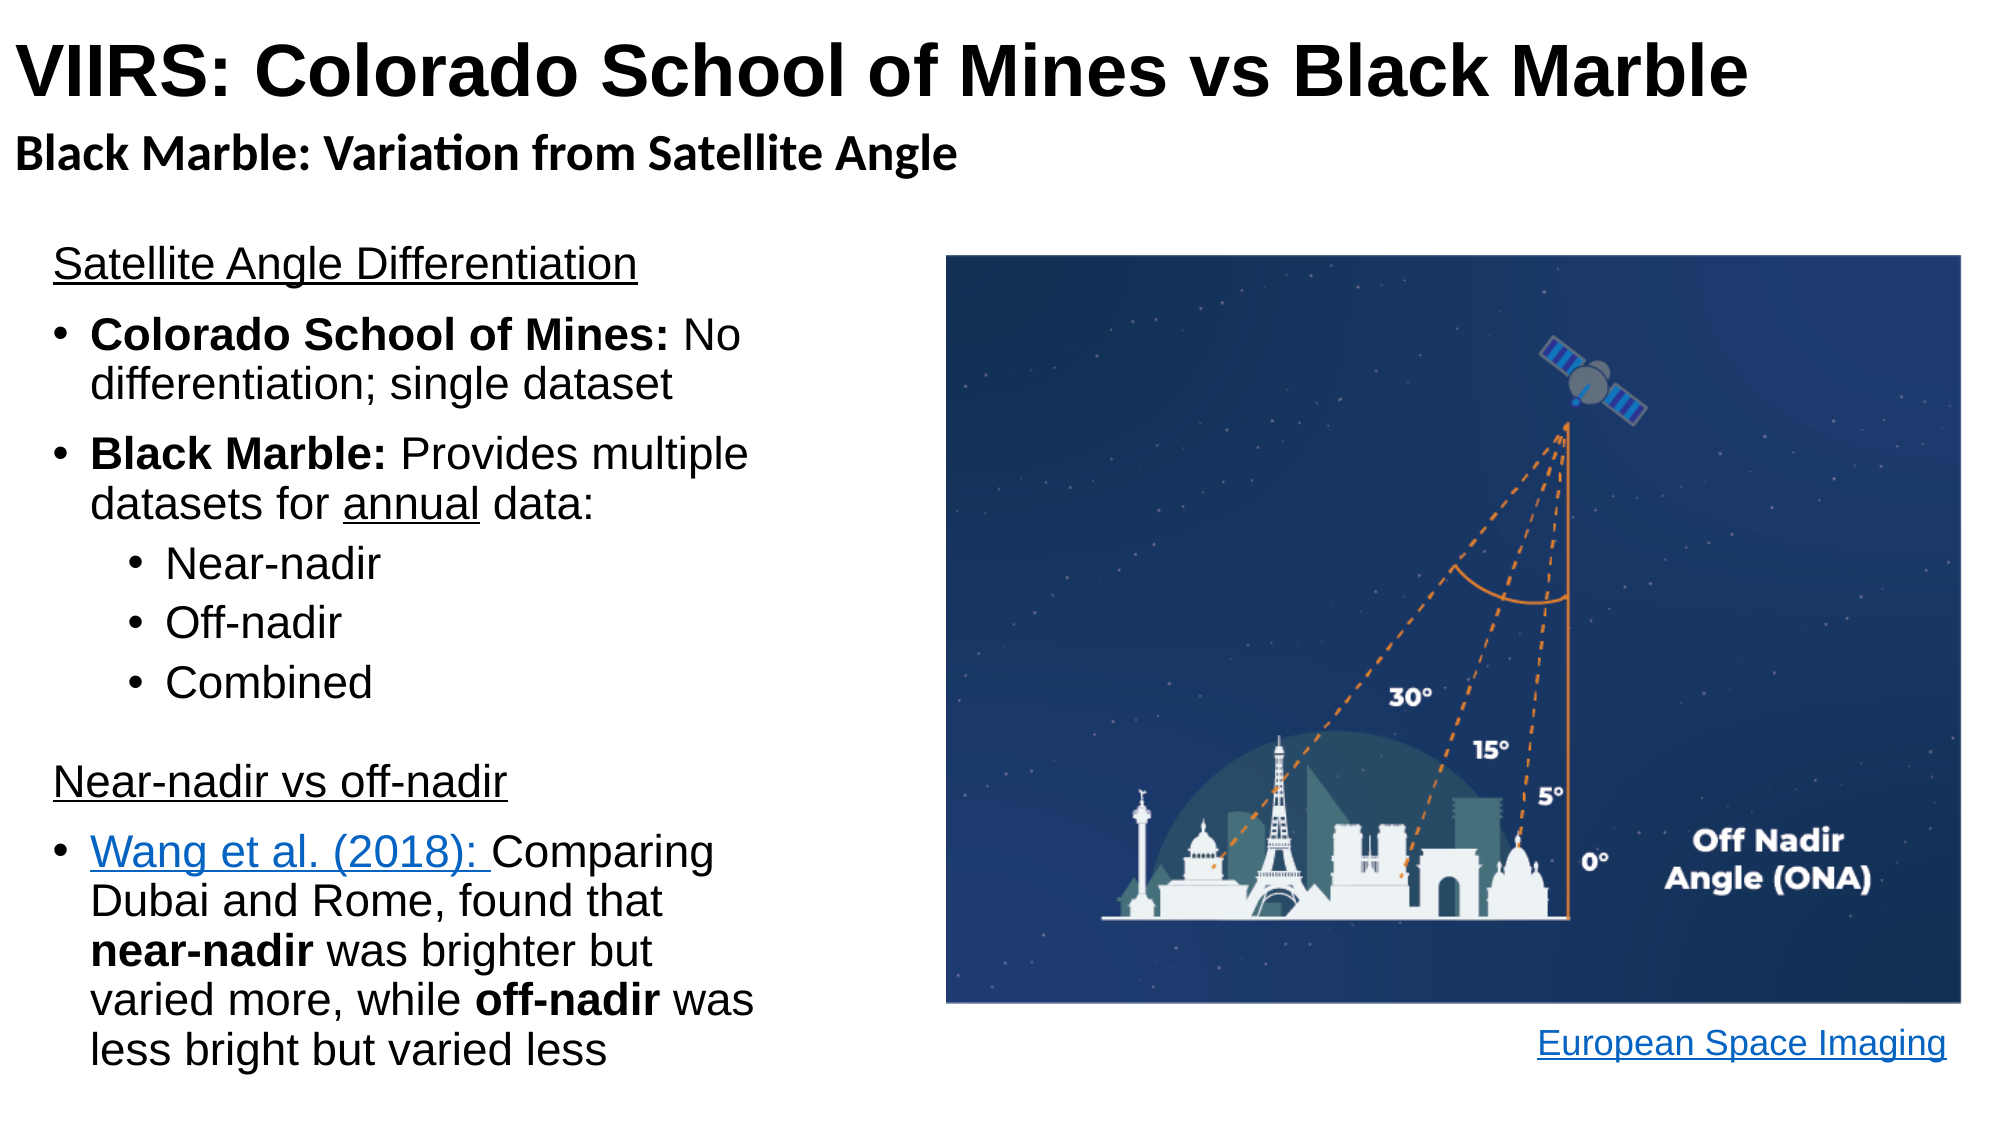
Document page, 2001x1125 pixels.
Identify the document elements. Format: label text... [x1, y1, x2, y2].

list Satellite Angle Differentiation Colorado School of Mines: No differentiation; single dataset Black Marble: Provides multiple datasets for annual data: Near-nadir Off-nadir Combined [37, 232, 789, 728]
text_box Black Marble: Variation from Satellite Angle [0, 110, 1744, 188]
text_box Near-nadir vs off-nadir Wang et al. (2018): Comparing Dubai and Rome, found that near-nadir was brighter but varied more, while off-nadir was less bright but varied less [37, 750, 789, 1102]
title VIIRS: Colorado School of Mines vs Black Marble [0, 0, 2000, 146]
text_box European Space Imaging [1211, 1016, 1963, 1071]
picture [946, 255, 1963, 1004]
